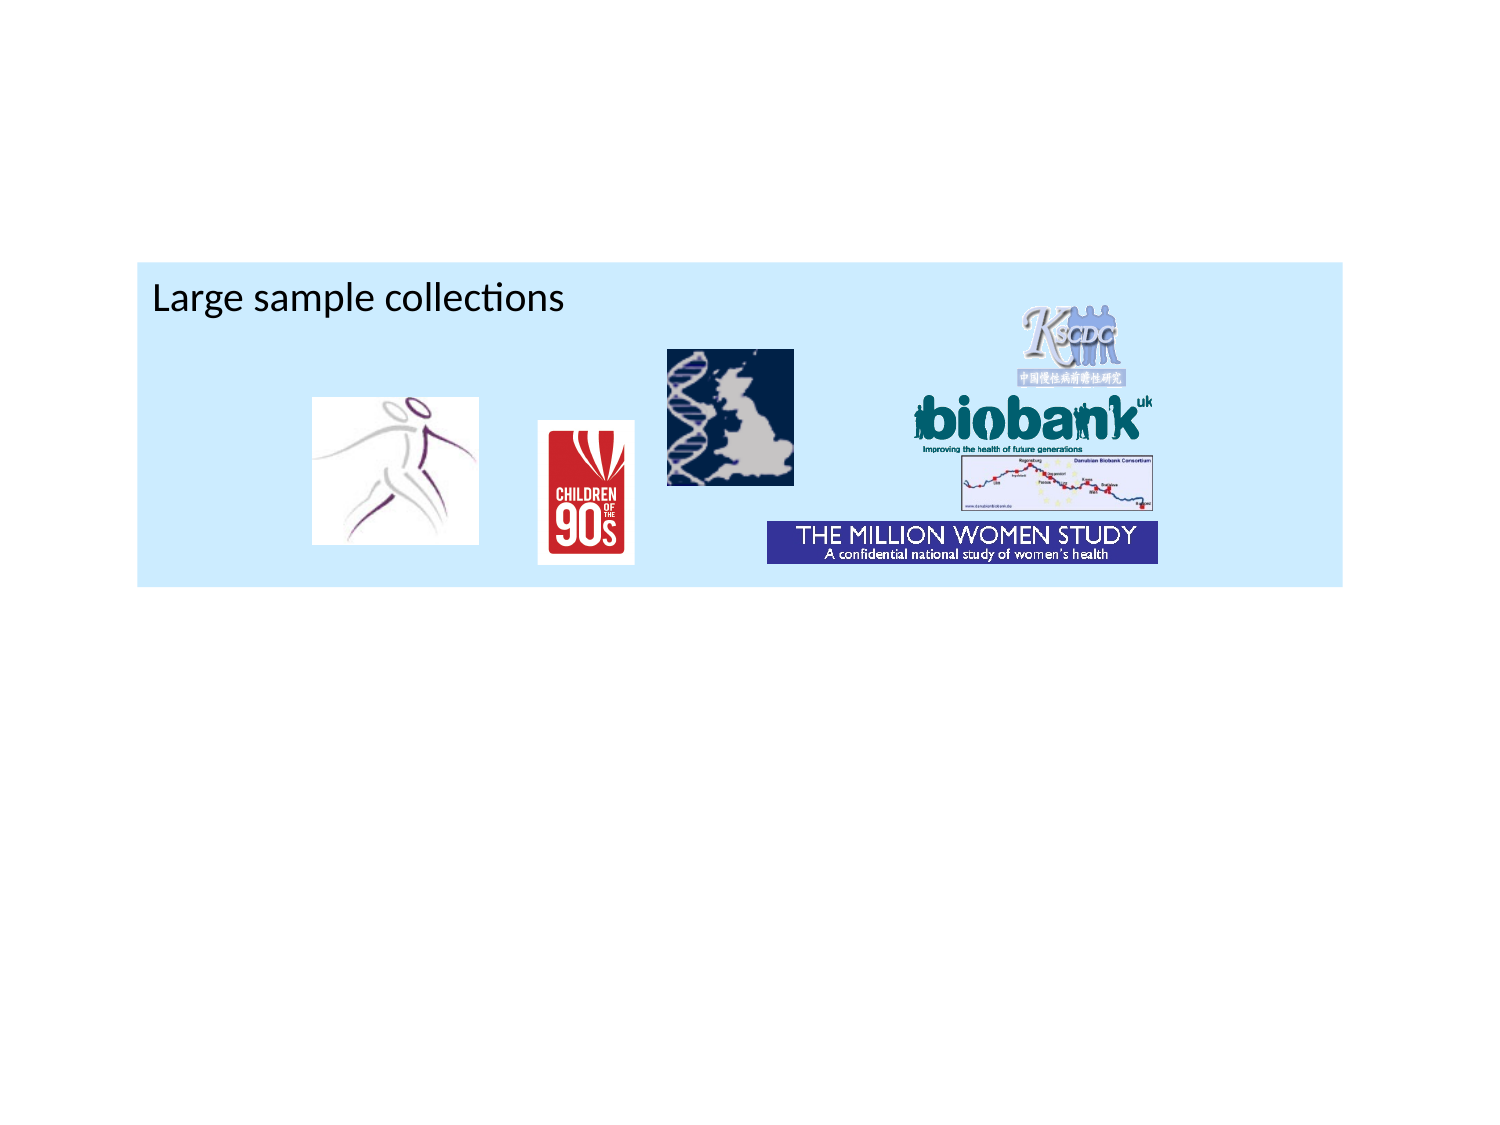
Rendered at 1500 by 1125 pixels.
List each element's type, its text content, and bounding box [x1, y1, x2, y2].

picture [312, 396, 479, 545]
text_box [767, 281, 1158, 565]
picture [666, 349, 794, 487]
picture [537, 420, 635, 565]
list Large sample collections [137, 262, 1343, 588]
